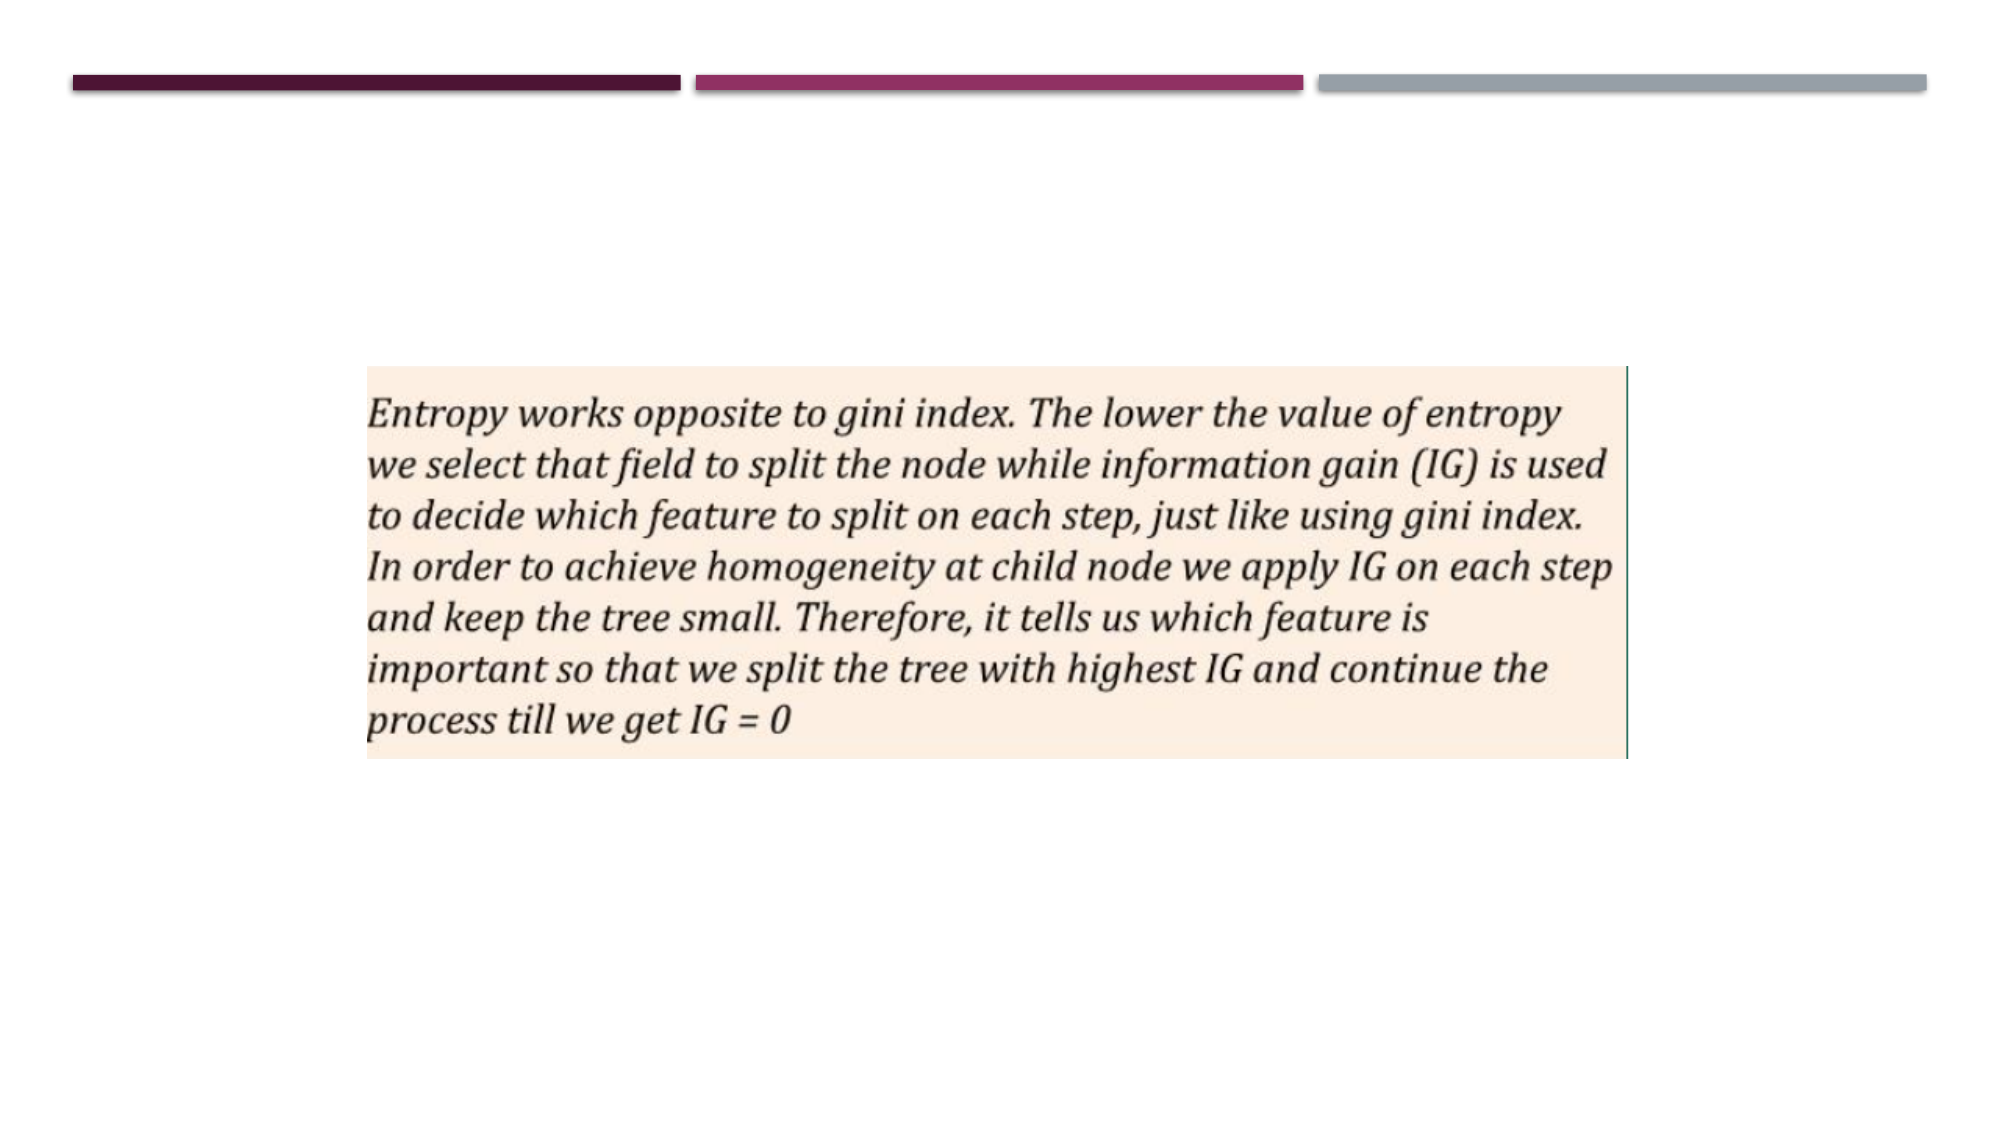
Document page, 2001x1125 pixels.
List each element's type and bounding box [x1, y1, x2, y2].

picture [366, 365, 1634, 760]
